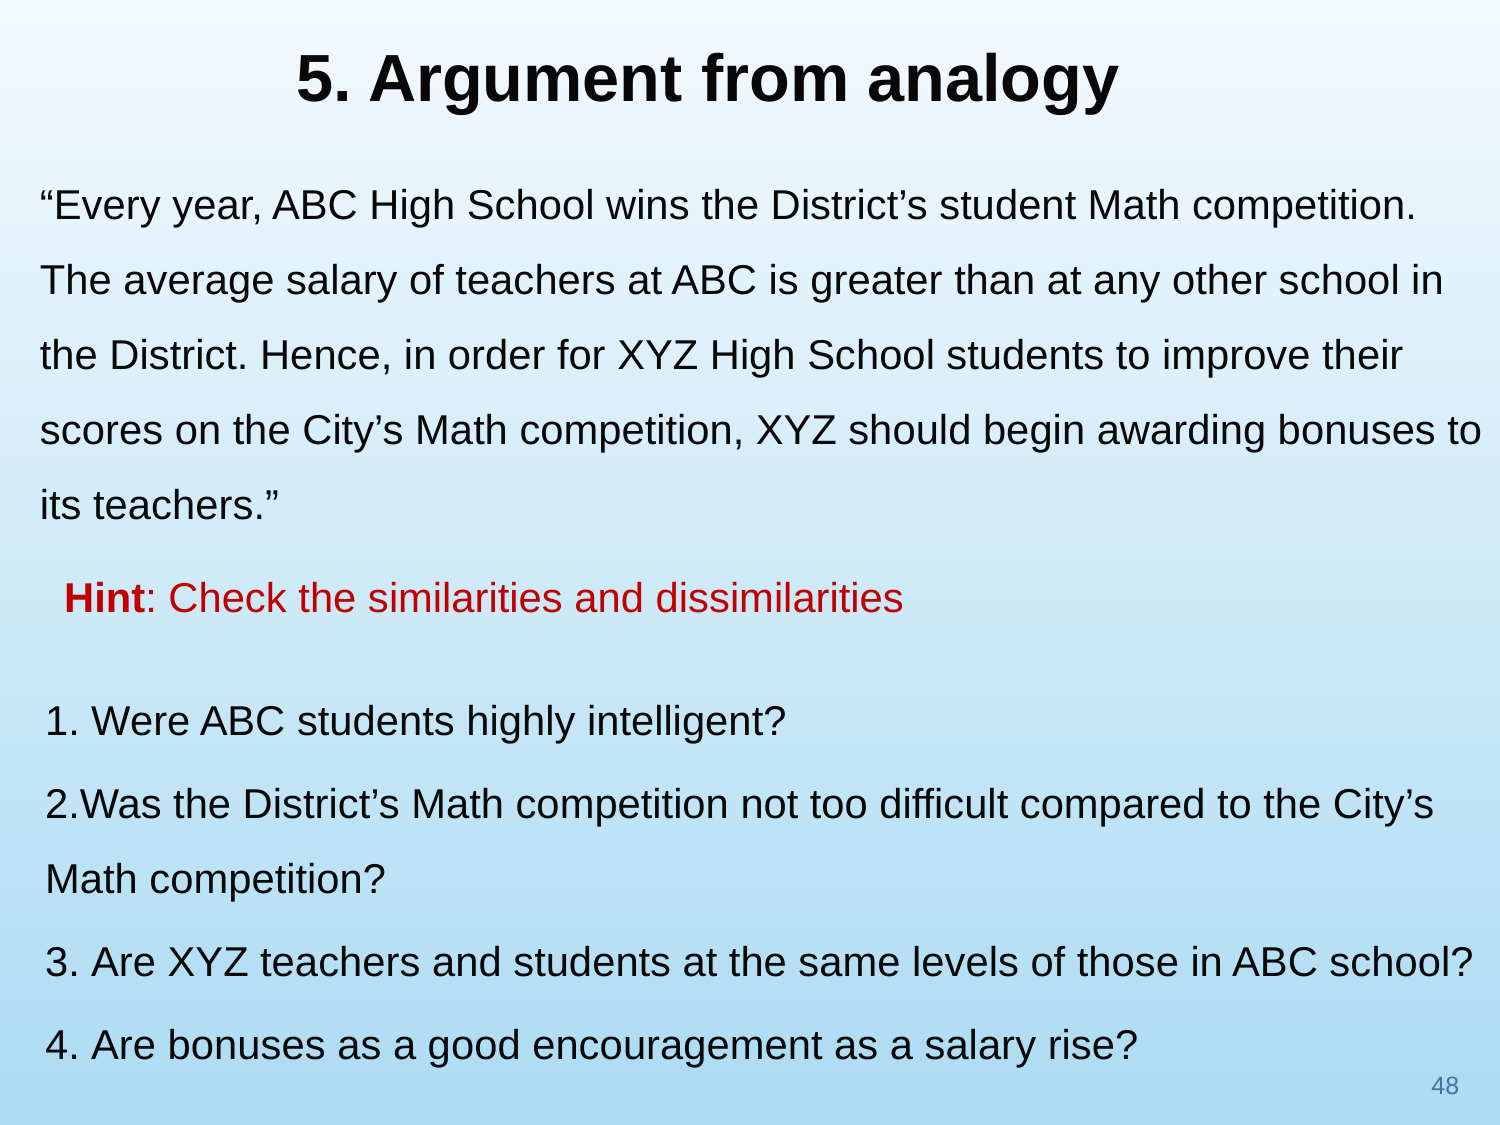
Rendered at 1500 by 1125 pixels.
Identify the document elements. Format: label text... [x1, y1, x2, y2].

text_box “Every year, ABC High School wins the District’s student Math competition. The average salary of teachers at ABC is greater than at any other school in the District. Hence, in order for XYZ High School students to improve their scores on the City’s Math competition, XYZ should begin awarding bonuses to its teachers.” [24, 145, 1500, 536]
text_box Hint: Check the similarities and dissimilarities [49, 563, 1412, 629]
text_box 5. Argument from analogy [0, 27, 1440, 123]
text_box Were ABC students highly intelligent? Was the District’s Math competition not too difficult compared to the City’s Math competition? Are XYZ teachers and students at the same levels of those in ABC school? Are bonuses as a good encouragement as a salary rise? [30, 660, 1494, 1076]
text_box 48 [1349, 1076, 1475, 1103]
